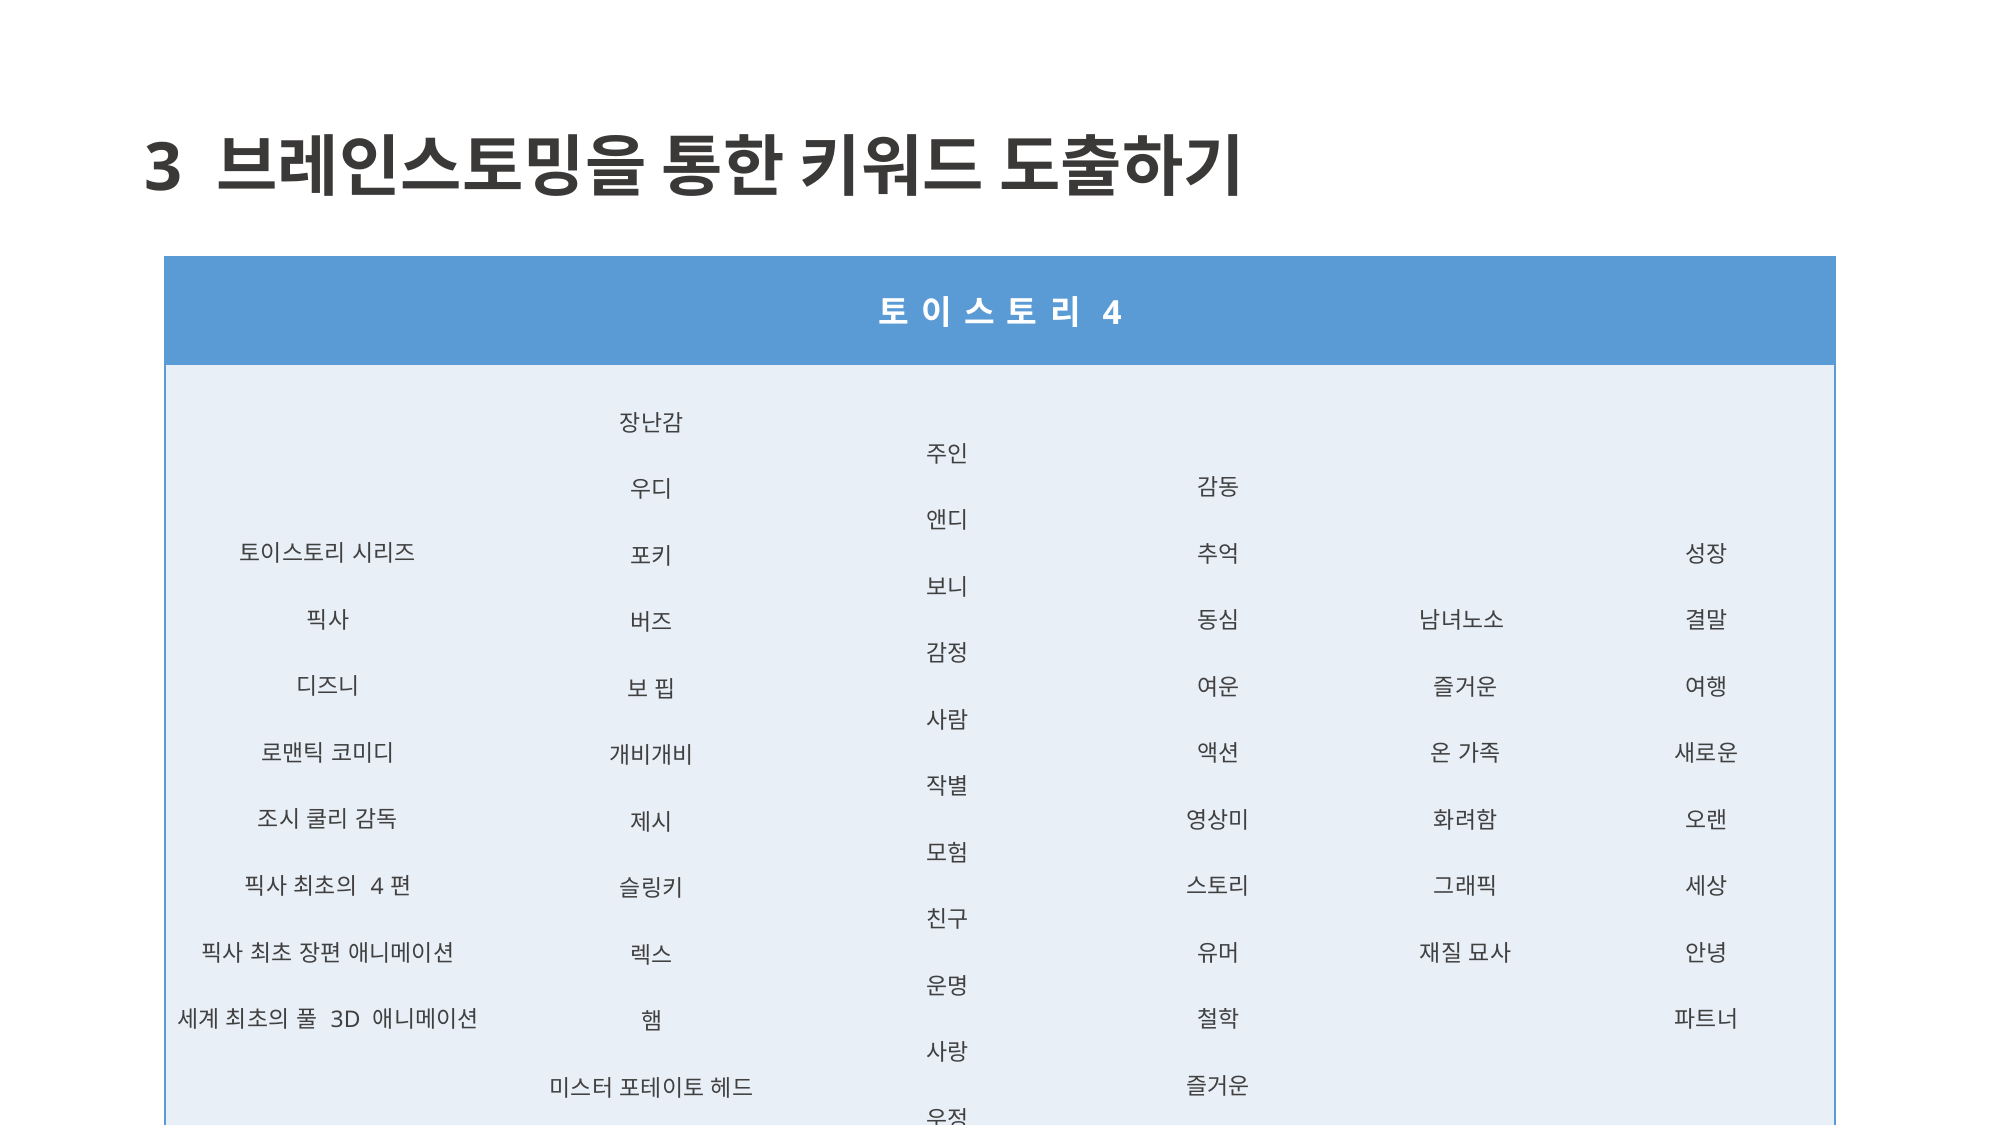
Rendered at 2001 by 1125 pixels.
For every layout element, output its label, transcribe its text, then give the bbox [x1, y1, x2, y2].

table_cell 토이스토리 시리즈 픽사 디즈니 로맨틱 코미디 조시 쿨리 감독 픽사 최초의 4편 픽사 최초 장편 애니메이션 세계 최초의 풀 3D 애니메이션 [166, 365, 491, 1125]
table_header 토이스토리4 [166, 279, 1834, 363]
table_cell 장난감 우디 포키 버즈 보 핍 개비개비 제시 슬링키 렉스 햄 미스터 포테이토 헤드 [491, 365, 812, 1125]
table_cell 감동 추억 동심 여운 액션 영상미 스토리 유머 철학 즐거운 [1083, 365, 1353, 1125]
table_cell 성장 결말 여행 새로운 오랜 세상 안녕 파트너 [1578, 365, 1834, 1125]
table_cell 남녀노소 즐거운 온 가족 화려함 그래픽 재질 묘사 [1353, 365, 1578, 1125]
table_cell 주인 앤디 보니 감정 사람 작별 모험 친구 운명 사랑 우정 [812, 365, 1083, 1125]
title 3 브레인스토밍을 통한 키워드 도출하기 [136, 60, 1863, 279]
